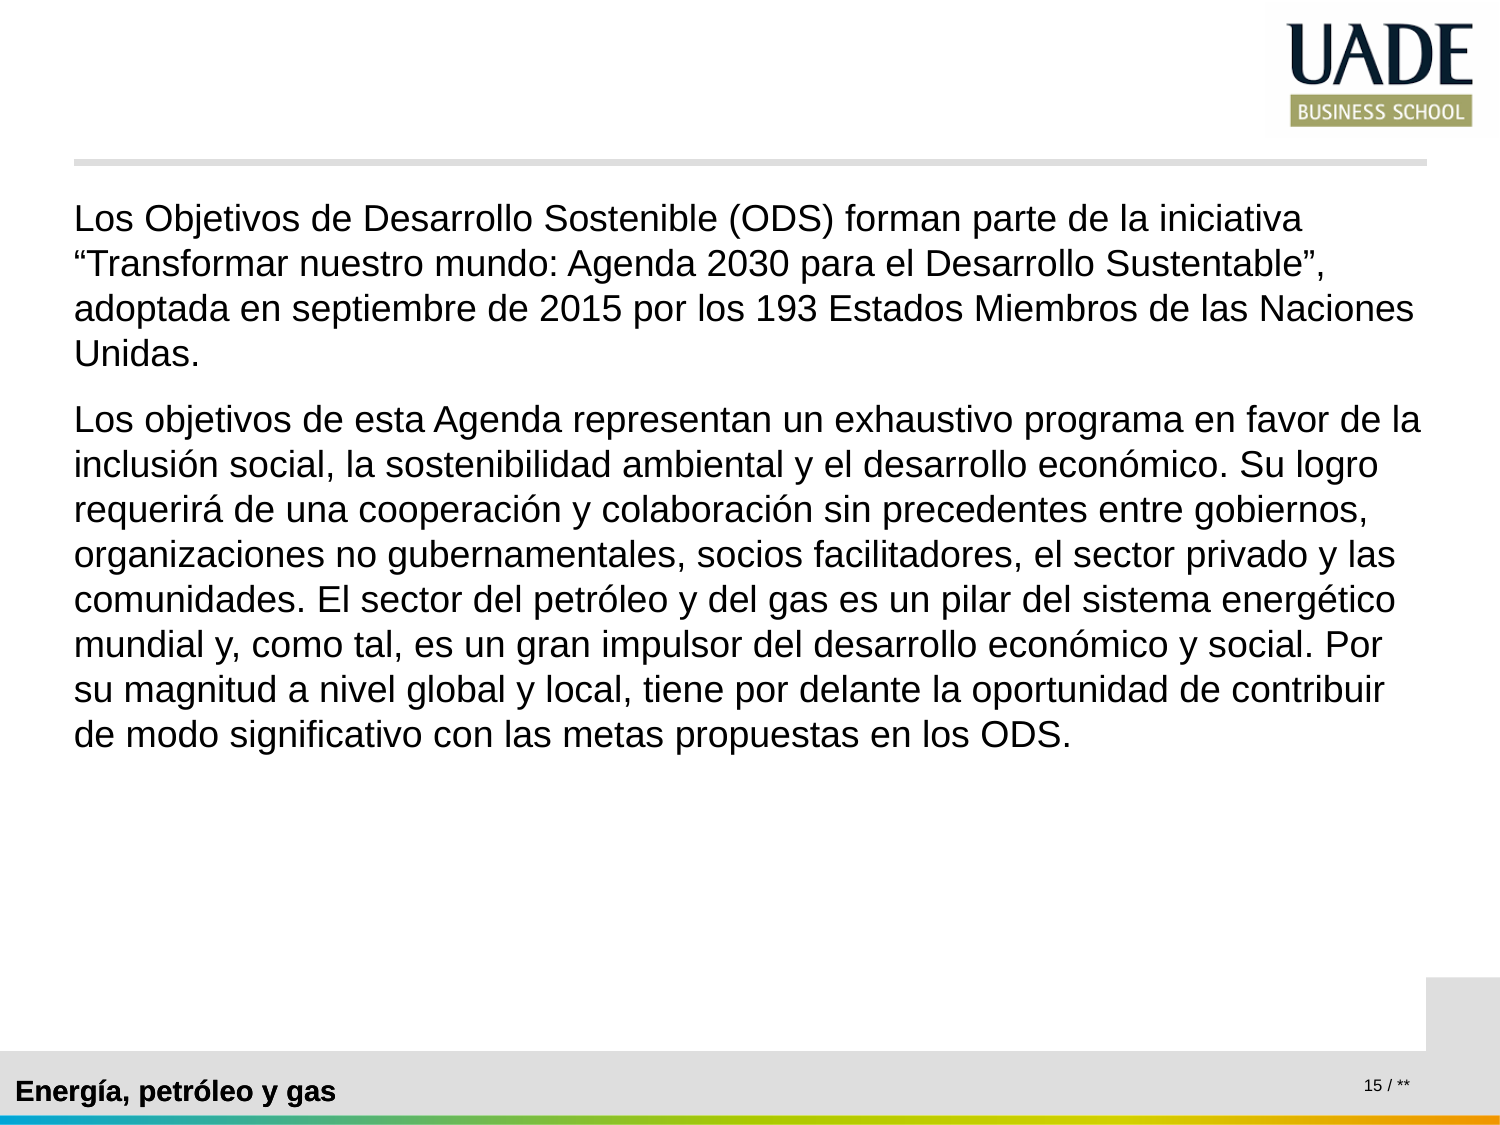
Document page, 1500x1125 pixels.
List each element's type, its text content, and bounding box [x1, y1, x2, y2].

list Los Objetivos de Desarrollo Sostenible (ODS) forman parte de la iniciativa “Transformar nuestro mundo: Agenda 2030 para el Desarrollo Sustentable”, adoptada en septiembre de 2015 por los 193 Estados Miembros de las Naciones Unidas. Los objetivos de esta Agenda representan un exhaustivo programa en favor de la inclusión social, la sostenibilidad ambiental y el desarrollo económico. Su logro requerirá de una cooperación y colaboración sin precedentes entre gobiernos, organizaciones no gubernamentales, socios facilitadores, el sector privado y las comunidades. El sector del petróleo y del gas es un pilar del sistema energético mundial y, como tal, es un gran impulsor del desarrollo económico y social. Por su magnitud a nivel global y local, tiene por delante la oportunidad de contribuir de modo significativo con las metas propuestas en los ODS. [73, 193, 1427, 832]
picture [47, 1115, 1500, 1125]
picture [1265, 2, 1499, 138]
